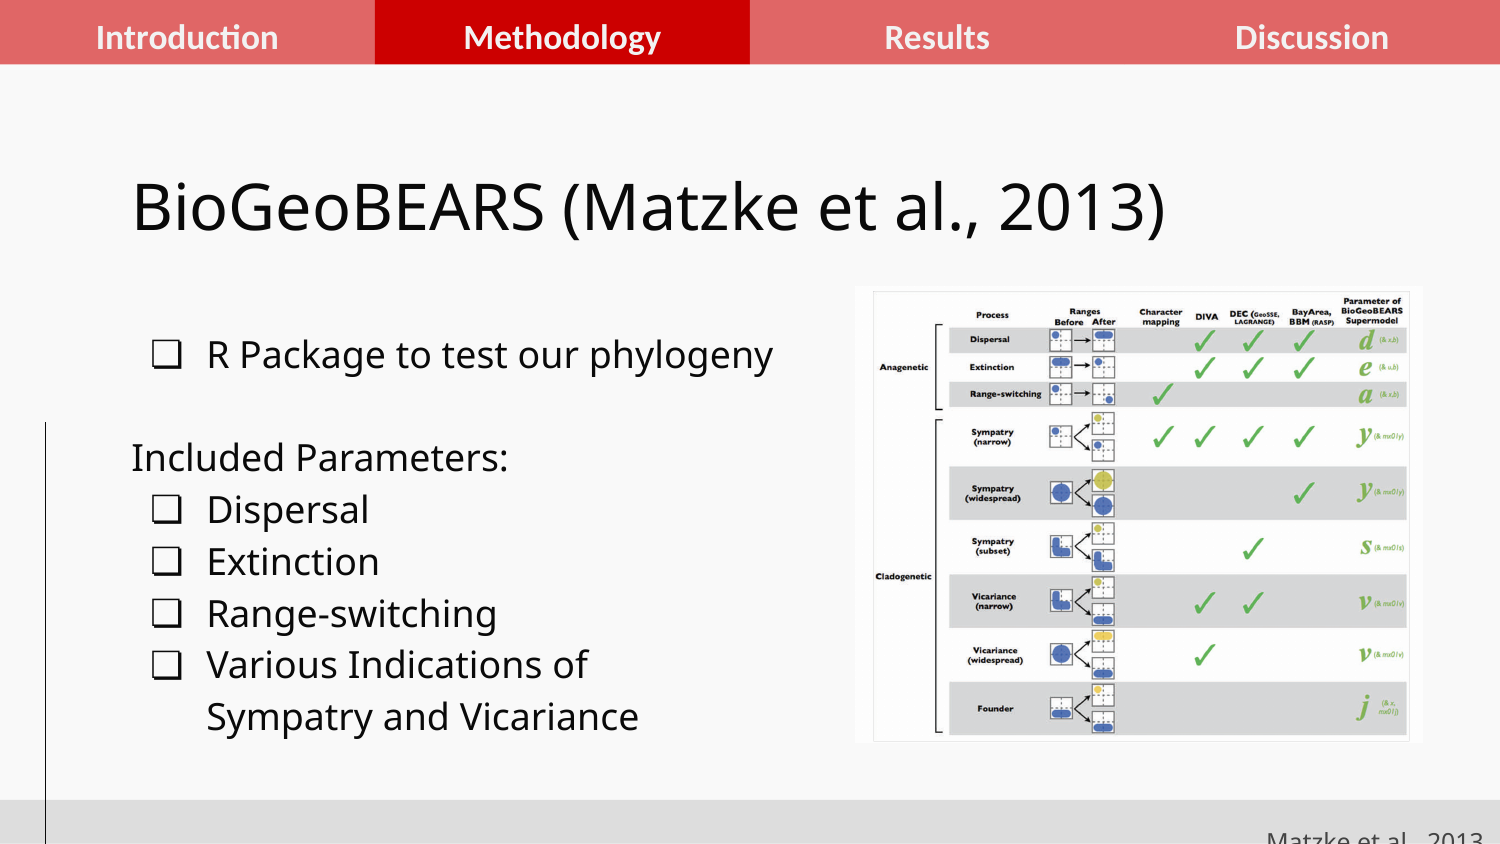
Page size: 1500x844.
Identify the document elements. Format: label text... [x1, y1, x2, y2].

title BioGeoBEARS (Matzke et al., 2013) [116, 150, 1500, 242]
picture [854, 286, 1424, 744]
text_box Methodology [374, 0, 749, 65]
text_box R Package to test our phylogeny Included Parameters: Dispersal Extinction Range-switching Various Indications of Sympatry and Vicariance [116, 309, 816, 753]
text_box Discussion [1124, 0, 1500, 65]
subtitle Matzke et al., 2013 [980, 817, 1500, 844]
text_box Introduction [0, 0, 374, 65]
text_box Results [749, 0, 1124, 65]
